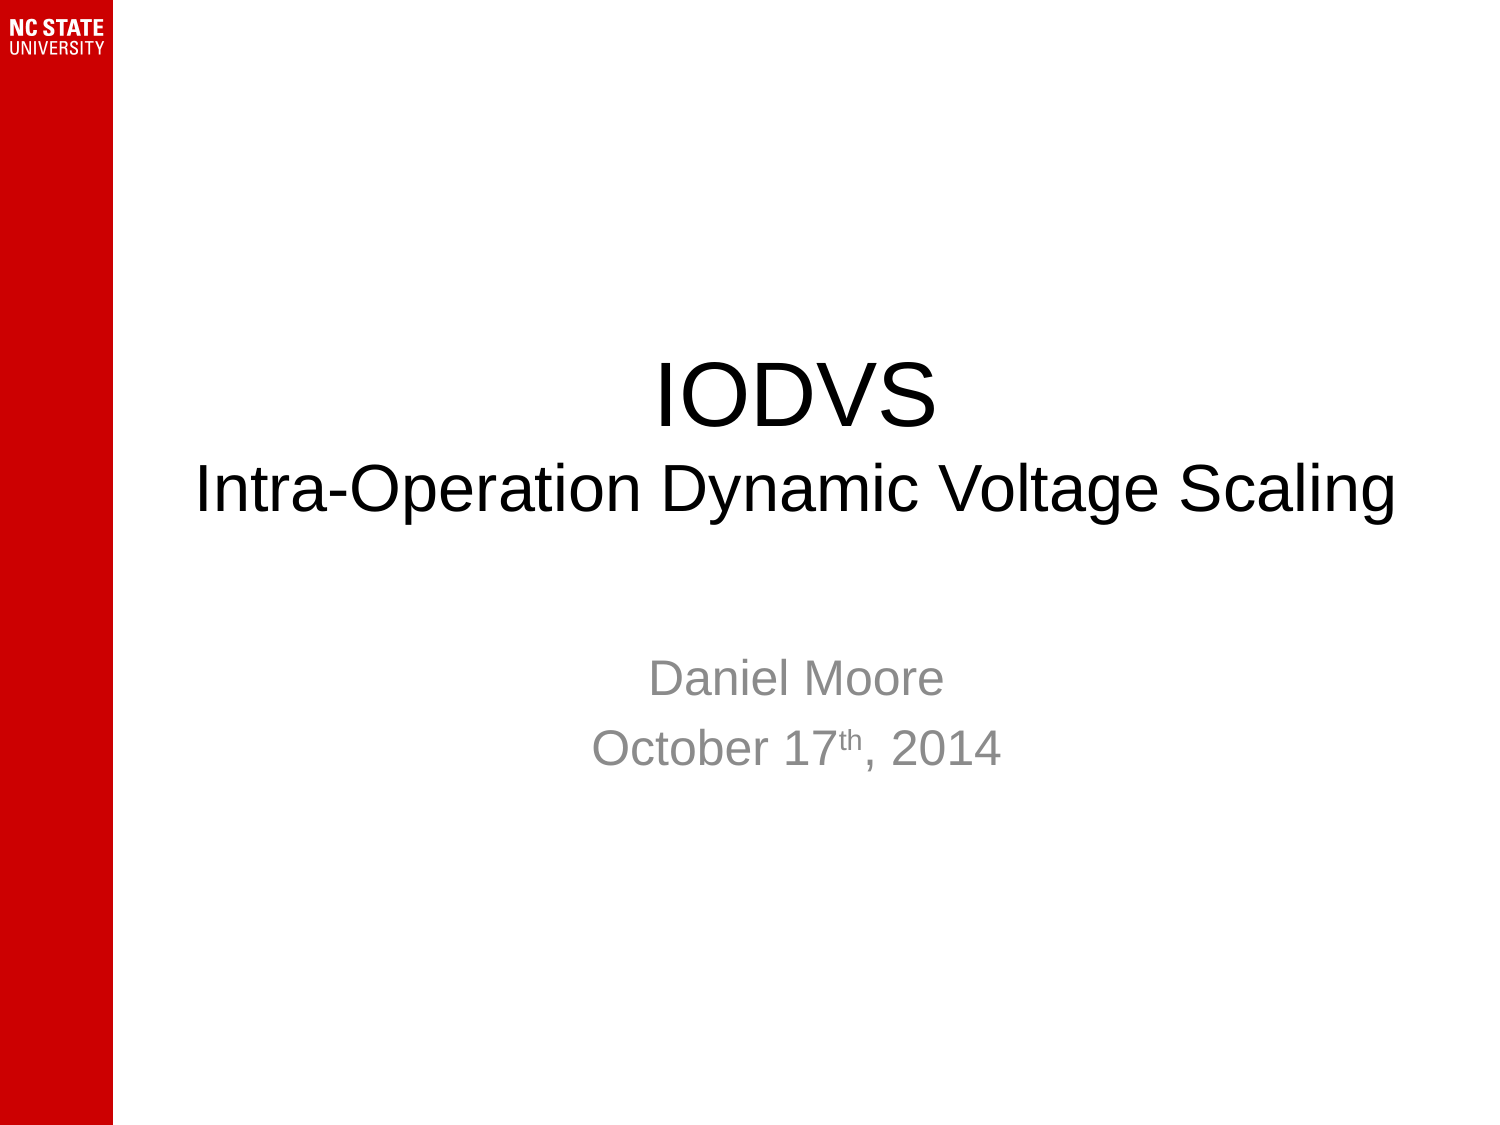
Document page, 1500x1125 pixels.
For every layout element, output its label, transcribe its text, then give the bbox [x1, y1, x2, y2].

subtitle Daniel Moore October 17th, 2014 [271, 637, 1322, 925]
title IODVS Intra-Operation Dynamic Voltage Scaling [159, 349, 1435, 591]
picture [0, 0, 113, 1125]
